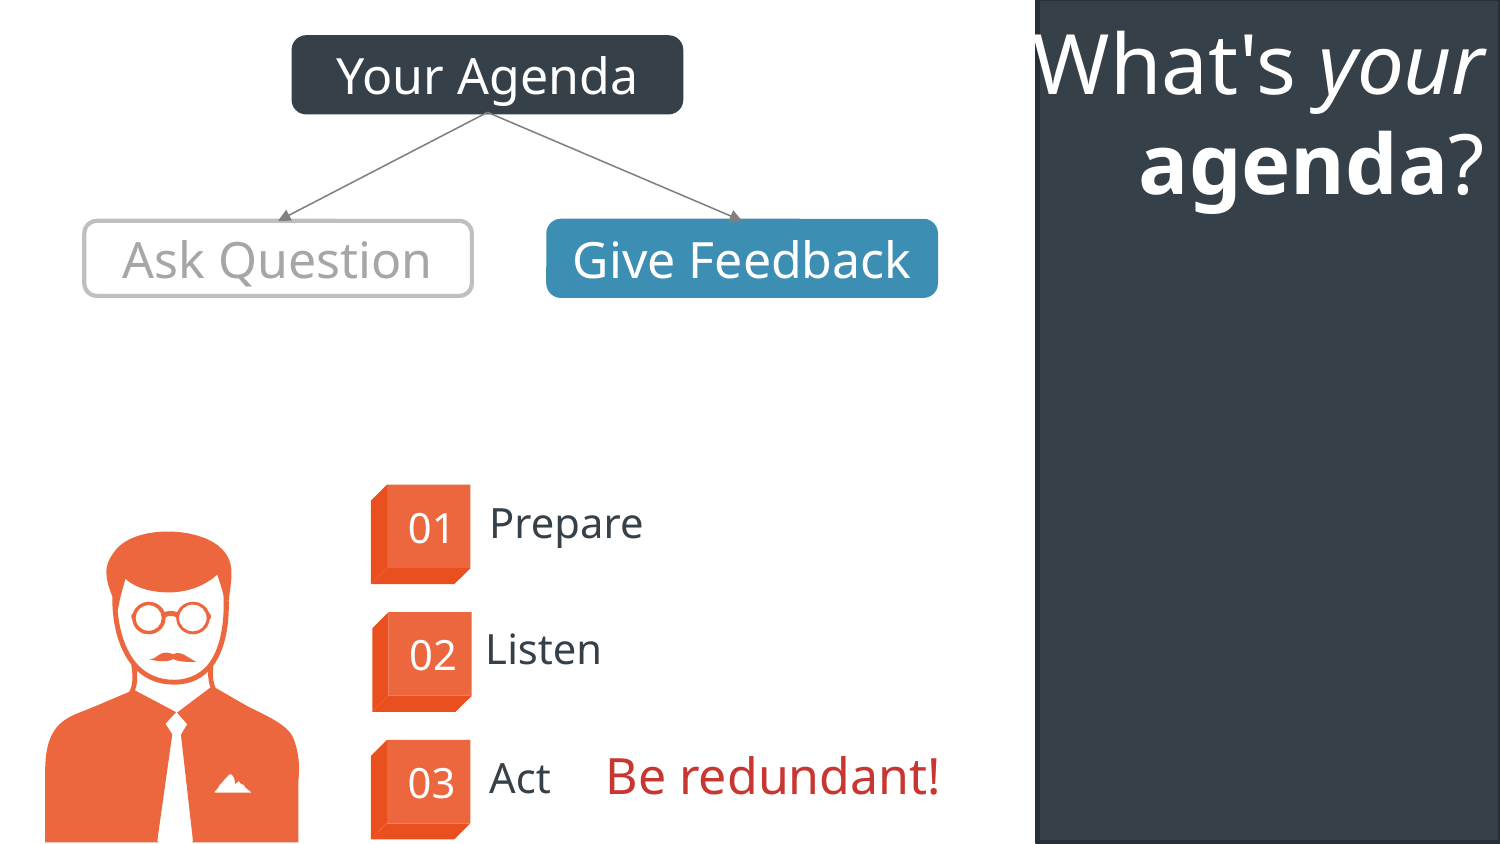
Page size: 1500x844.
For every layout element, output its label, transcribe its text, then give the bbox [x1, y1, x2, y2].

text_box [370, 484, 471, 585]
text_box What's your agenda? [1012, 3, 1500, 219]
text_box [370, 739, 471, 840]
text_box Prepare [474, 489, 991, 563]
text_box Act [474, 744, 991, 818]
text_box Listen [476, 615, 987, 689]
text_box [1035, 219, 1500, 844]
text_box Your Agenda [291, 35, 684, 110]
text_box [44, 525, 300, 843]
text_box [277, 112, 485, 222]
text_box Ask Question [82, 218, 474, 298]
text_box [372, 611, 472, 712]
text_box Give Feedback [546, 218, 939, 298]
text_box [487, 112, 743, 222]
text_box Be redundant! [590, 736, 991, 812]
